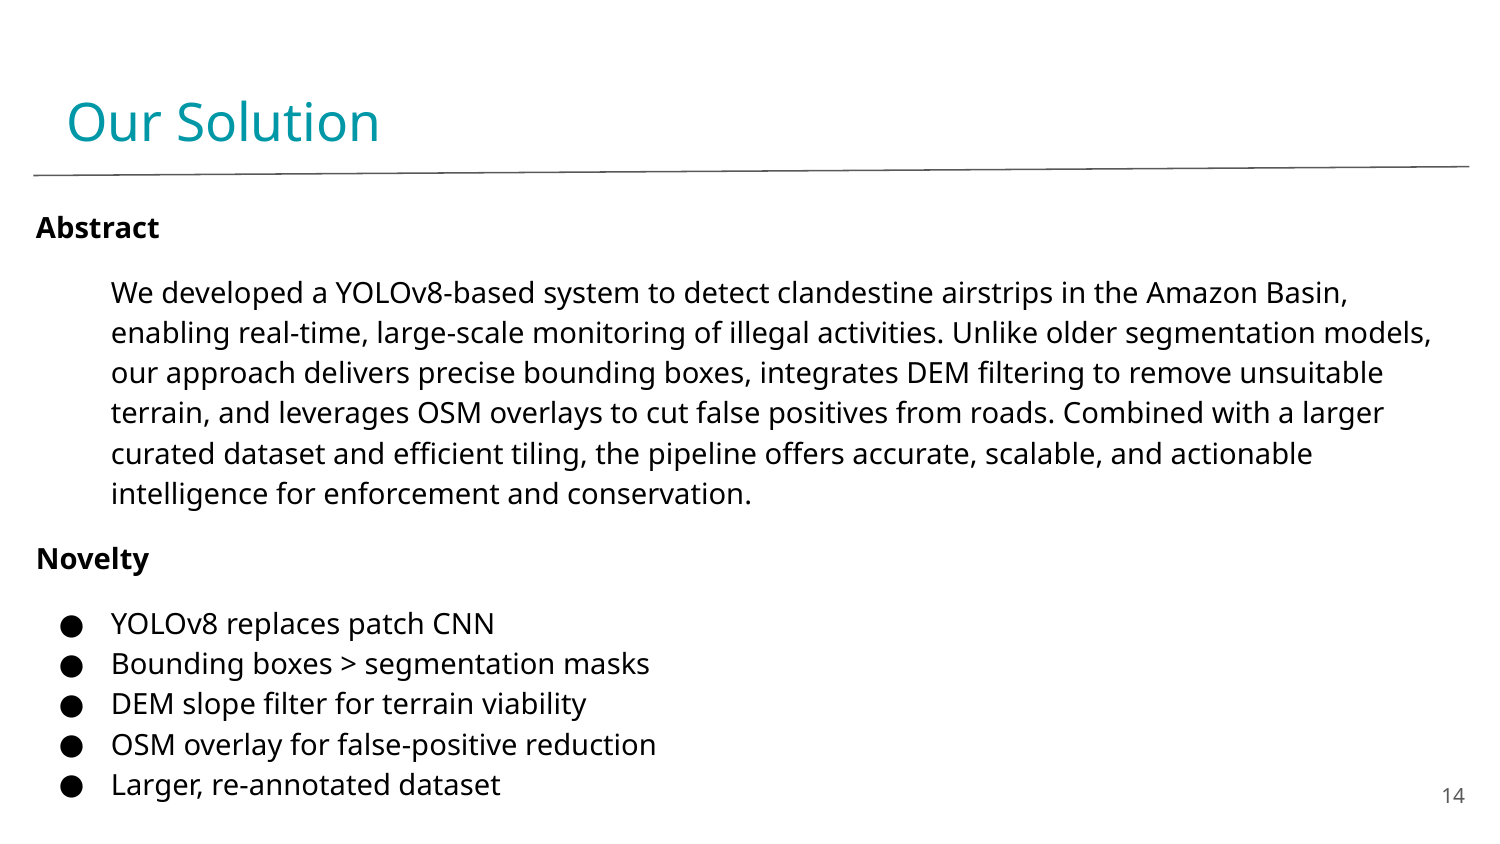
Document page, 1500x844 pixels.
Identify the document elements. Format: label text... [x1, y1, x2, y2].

list Abstract We developed a YOLOv8-based system to detect clandestine airstrips in the Amazon Basin, enabling real-time, large-scale monitoring of illegal activities. Unlike older segmentation models, our approach delivers precise bounding boxes, integrates DEM filtering to remove unsuitable terrain, and leverages OSM overlays to cut false positives from roads. Combined with a larger curated dataset and efficient tiling, the pipeline offers accurate, scalable, and actionable intelligence for enforcement and conservation. Novelty YOLOv8 replaces patch CNN Bounding boxes > segmentation masks DEM slope filter for terrain viability OSM overlay for false-positive reduction Larger, re-annotated dataset [20, 189, 1480, 822]
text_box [33, 166, 1470, 176]
slide_number ‹#› [1389, 764, 1480, 830]
title Our Solution [51, 72, 1449, 165]
